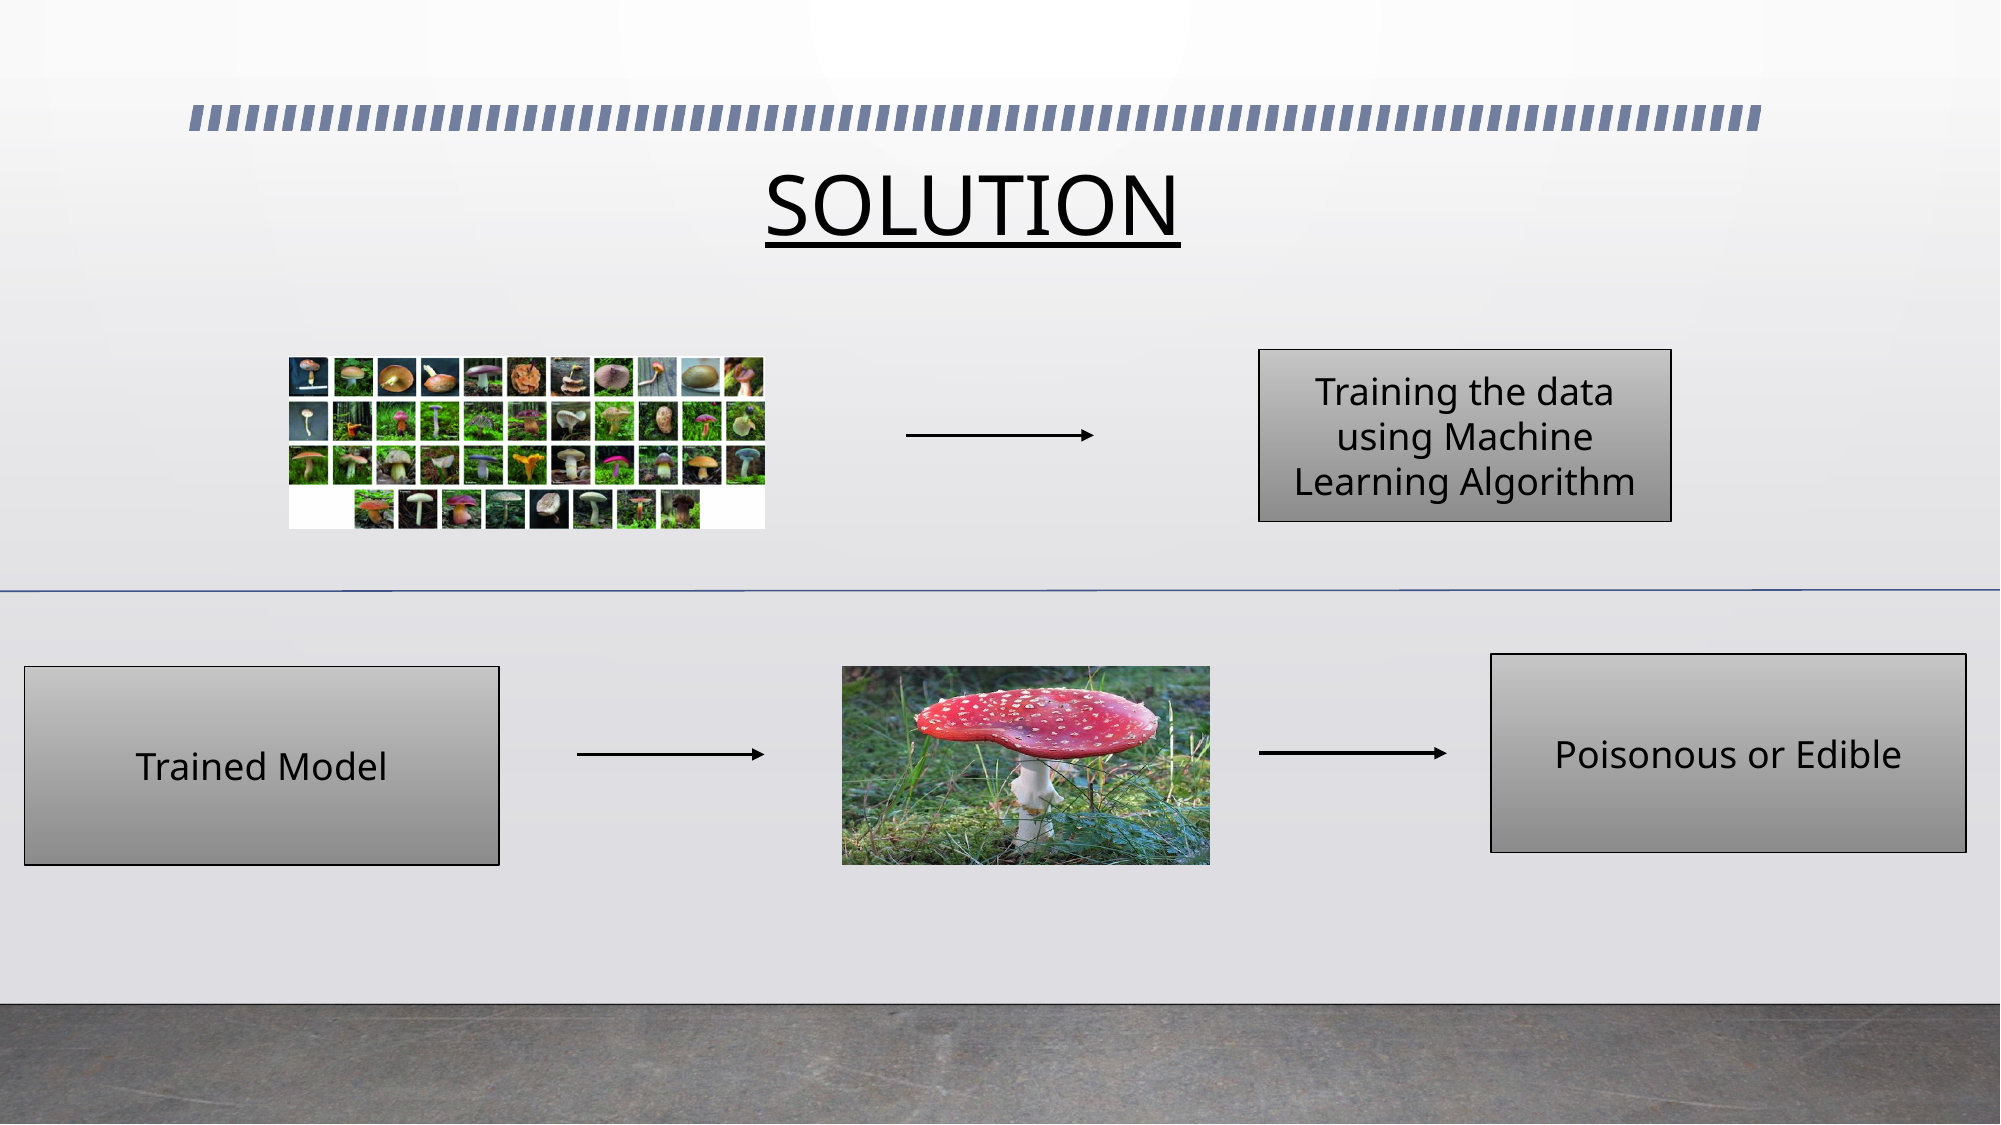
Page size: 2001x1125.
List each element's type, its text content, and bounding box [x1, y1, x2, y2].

picture [841, 666, 1210, 866]
picture [184, 105, 1762, 132]
text_box Trained Model [24, 666, 500, 866]
picture [0, 1005, 2000, 1125]
picture [289, 356, 765, 529]
text_box [0, 76, 2000, 589]
text_box [0, 592, 2000, 1003]
title SOLUTION [185, 156, 1761, 329]
text_box Training the data using Machine Learning Algorithm [1258, 349, 1672, 522]
text_box Poisonous or Edible [1490, 653, 1967, 853]
